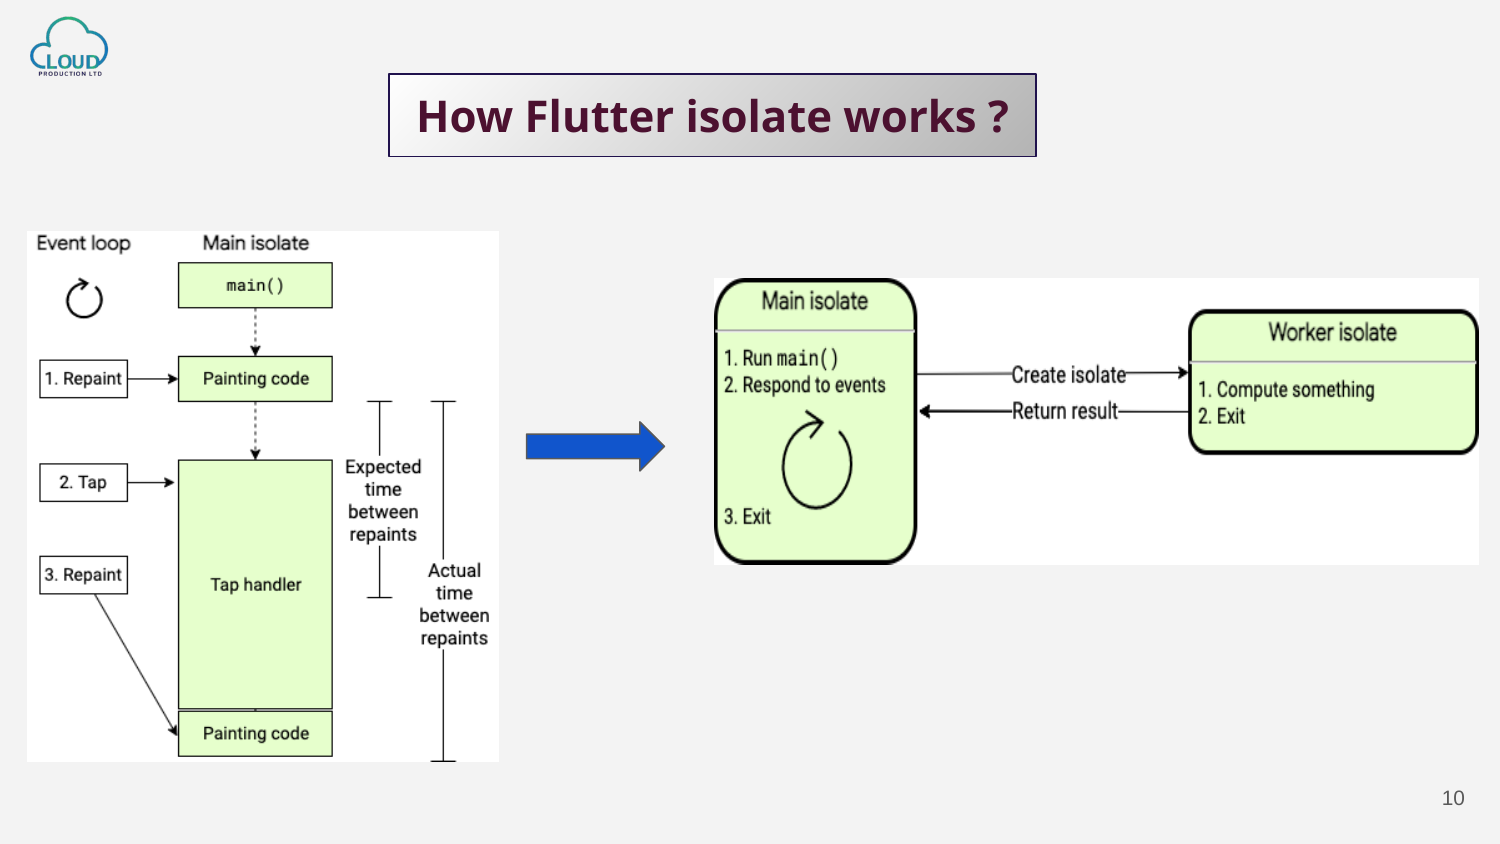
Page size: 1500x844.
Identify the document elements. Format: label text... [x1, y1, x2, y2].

picture [24, 16, 115, 76]
text_box How Flutter isolate works ? [389, 73, 1037, 157]
picture [714, 278, 1480, 566]
slide_number ‹#› [1389, 764, 1480, 830]
text_box [526, 421, 665, 471]
picture [26, 231, 500, 763]
